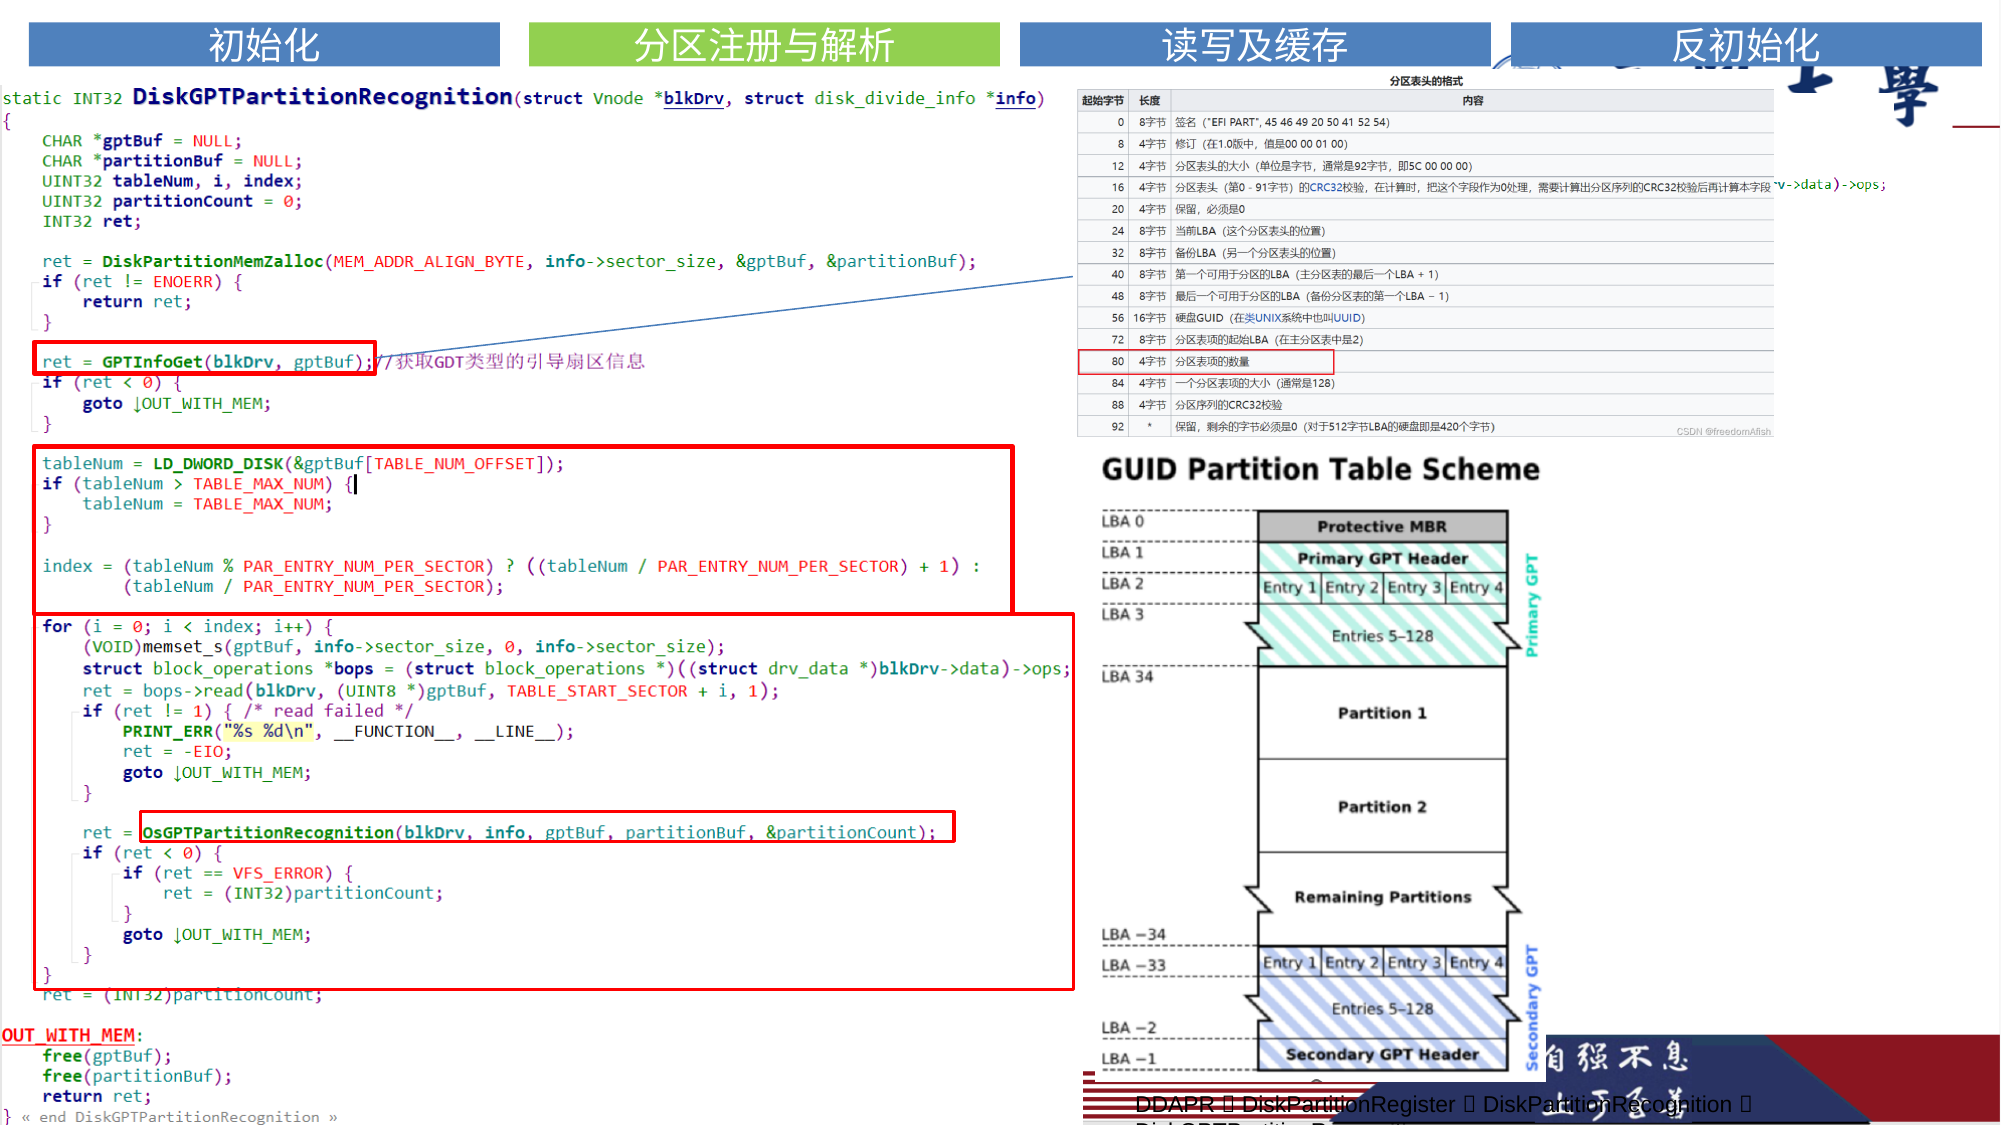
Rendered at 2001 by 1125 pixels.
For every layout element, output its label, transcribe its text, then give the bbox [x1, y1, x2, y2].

text_box DDAPR  DiskPartitionRegister  DiskPartitionRecognition  DiskGPTPartitionRecognition [1120, 1082, 2000, 1125]
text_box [374, 273, 1067, 359]
picture [0, 0, 2001, 1125]
